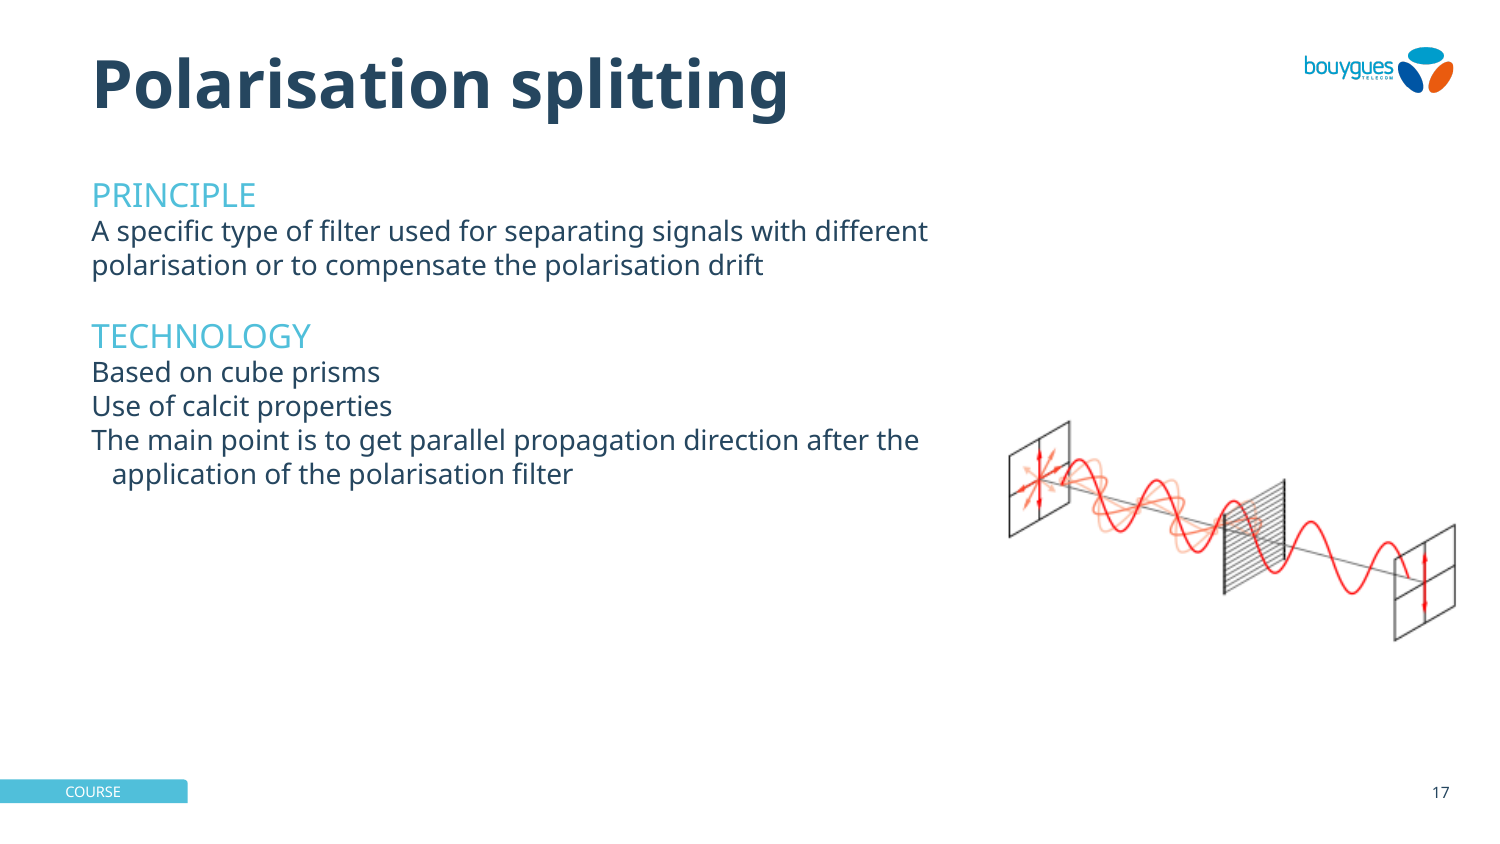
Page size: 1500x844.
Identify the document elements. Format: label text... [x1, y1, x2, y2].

title Polarisation splitting [91, 55, 1450, 143]
slide_number 17 [1361, 778, 1450, 808]
picture [997, 409, 1467, 651]
list Principle A specific type of filter used for separating signals with different polarisation or to compensate the polarisation drift Technology Based on cube prisms Use of calcit properties The main point is to get parallel propagation direction after the application of the polarisation filter [91, 173, 975, 759]
picture [1269, 29, 1477, 118]
